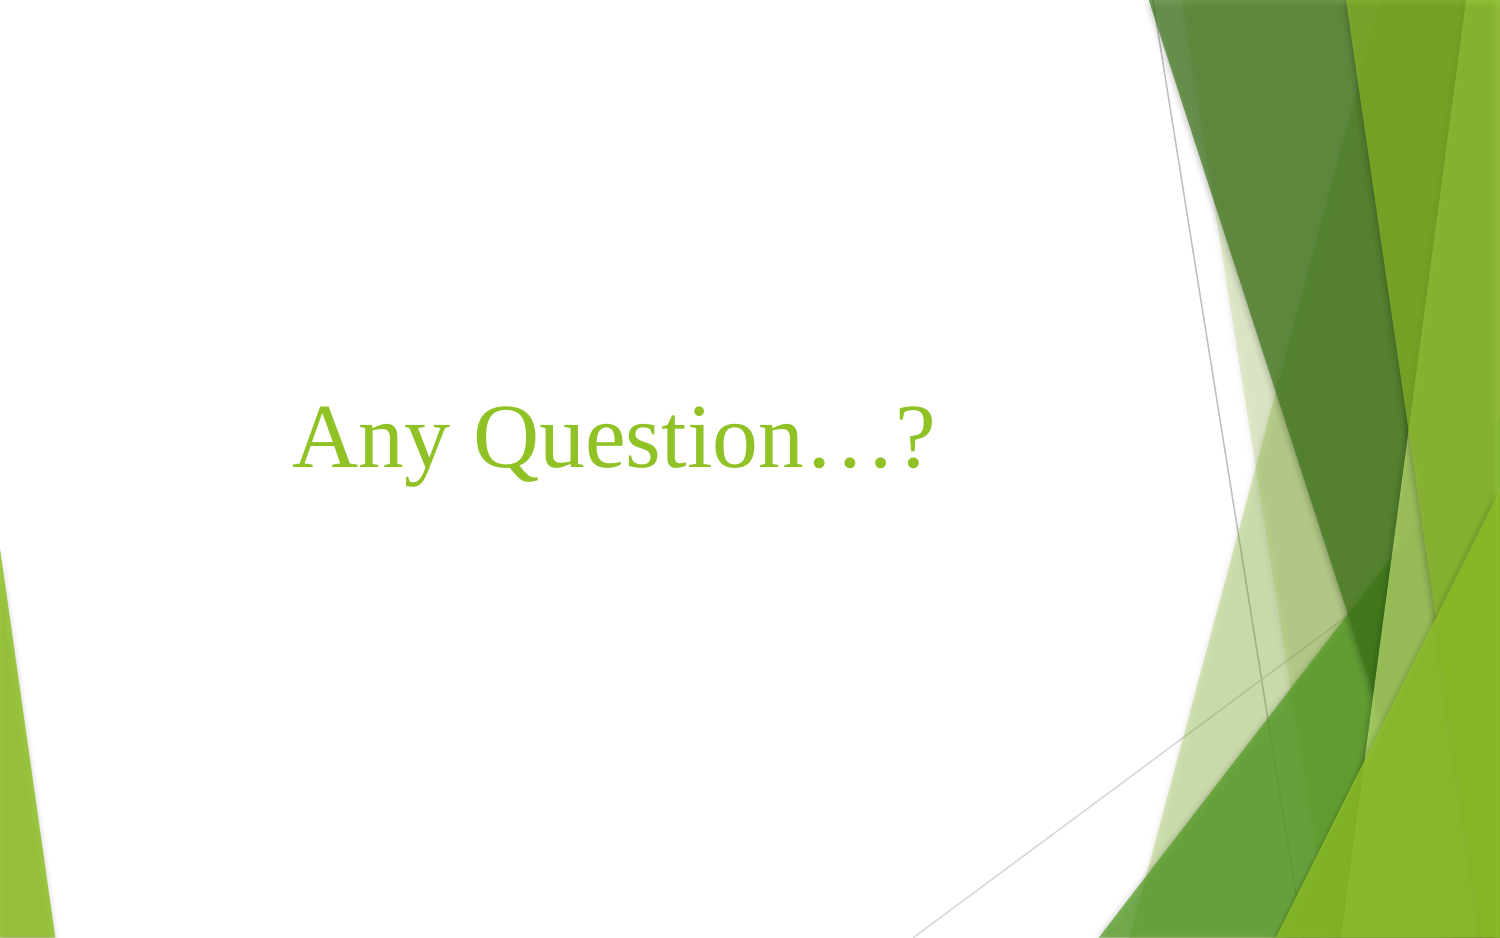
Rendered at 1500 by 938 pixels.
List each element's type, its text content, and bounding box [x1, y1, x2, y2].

title Any Question…? [0, 368, 1230, 525]
